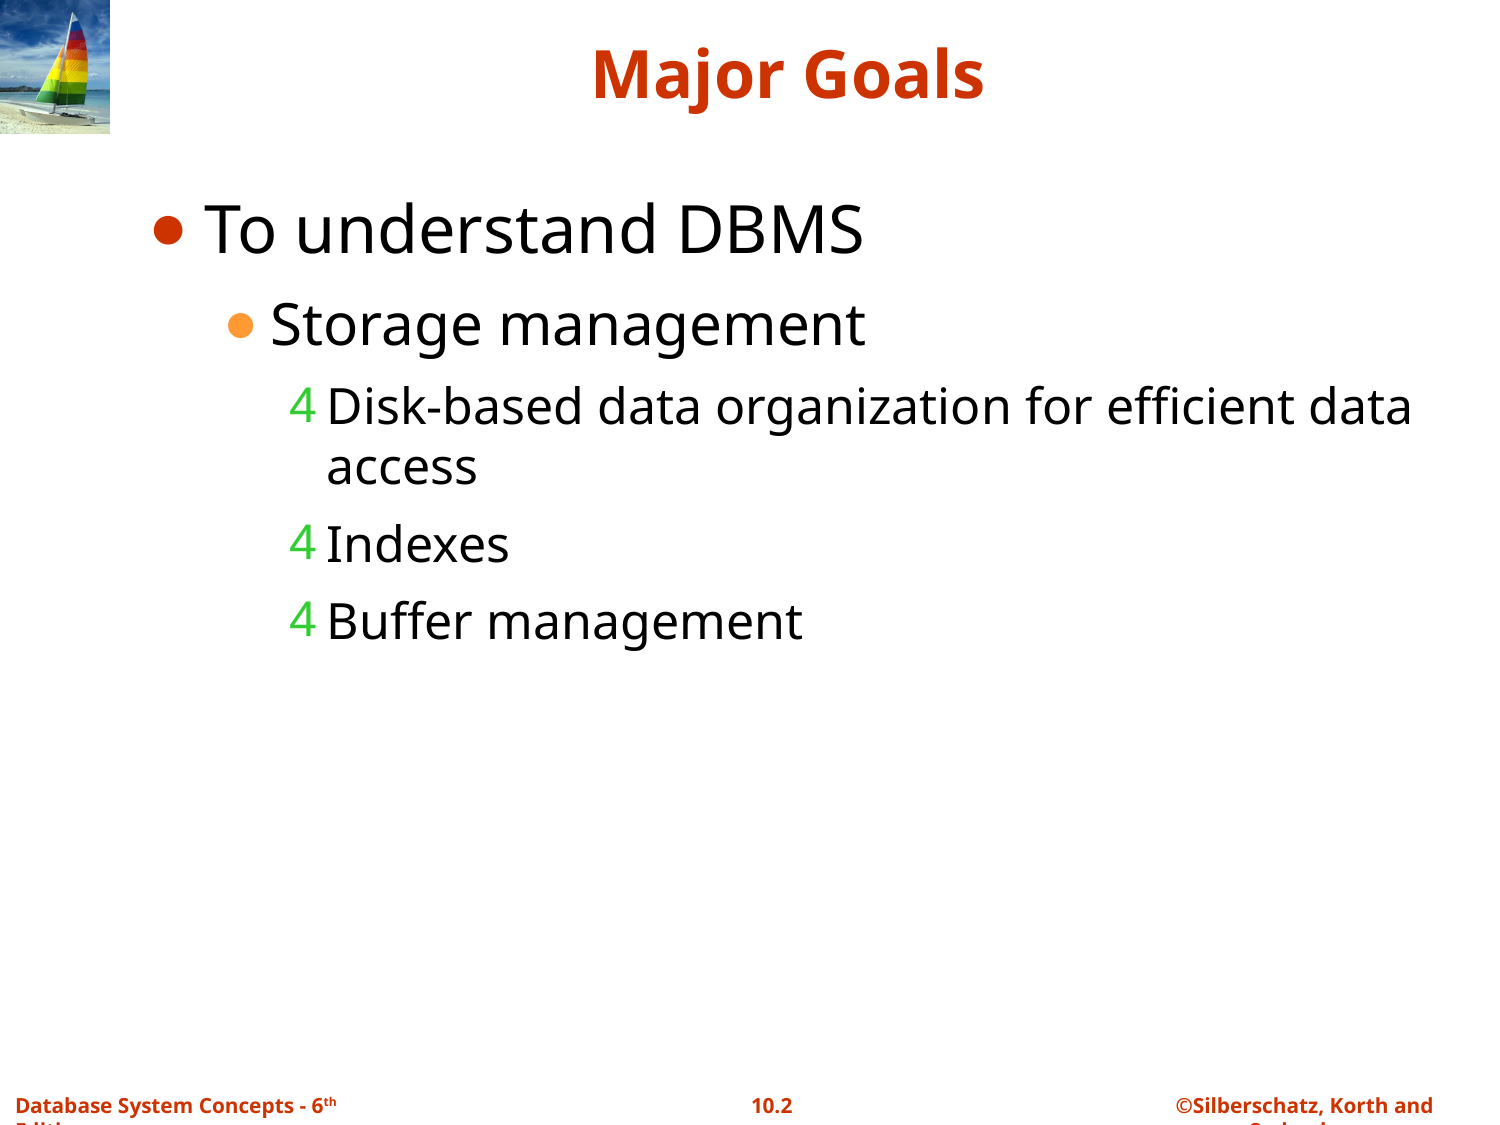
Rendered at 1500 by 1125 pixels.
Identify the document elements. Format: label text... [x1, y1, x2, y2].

title Major Goals [126, 19, 1451, 120]
picture [0, 0, 110, 134]
list To understand DBMS Storage management Disk-based data organization for efficient data access Indexes Buffer management [133, 179, 1462, 984]
